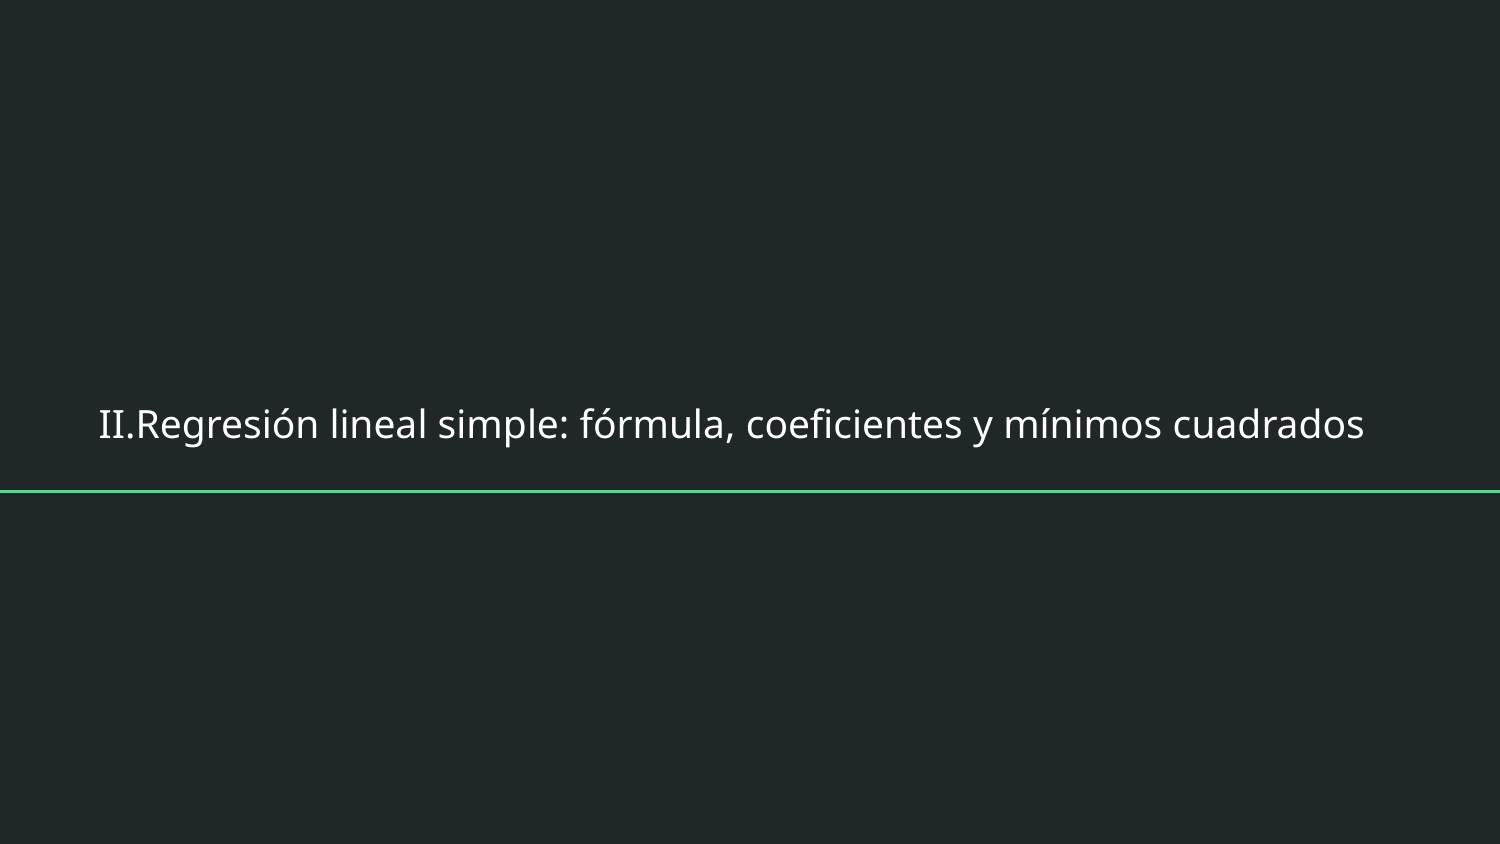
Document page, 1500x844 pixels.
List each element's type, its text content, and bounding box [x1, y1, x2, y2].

title II.Regresión lineal simple: fórmula, coeficientes y mínimos cuadrados [83, 337, 1417, 466]
